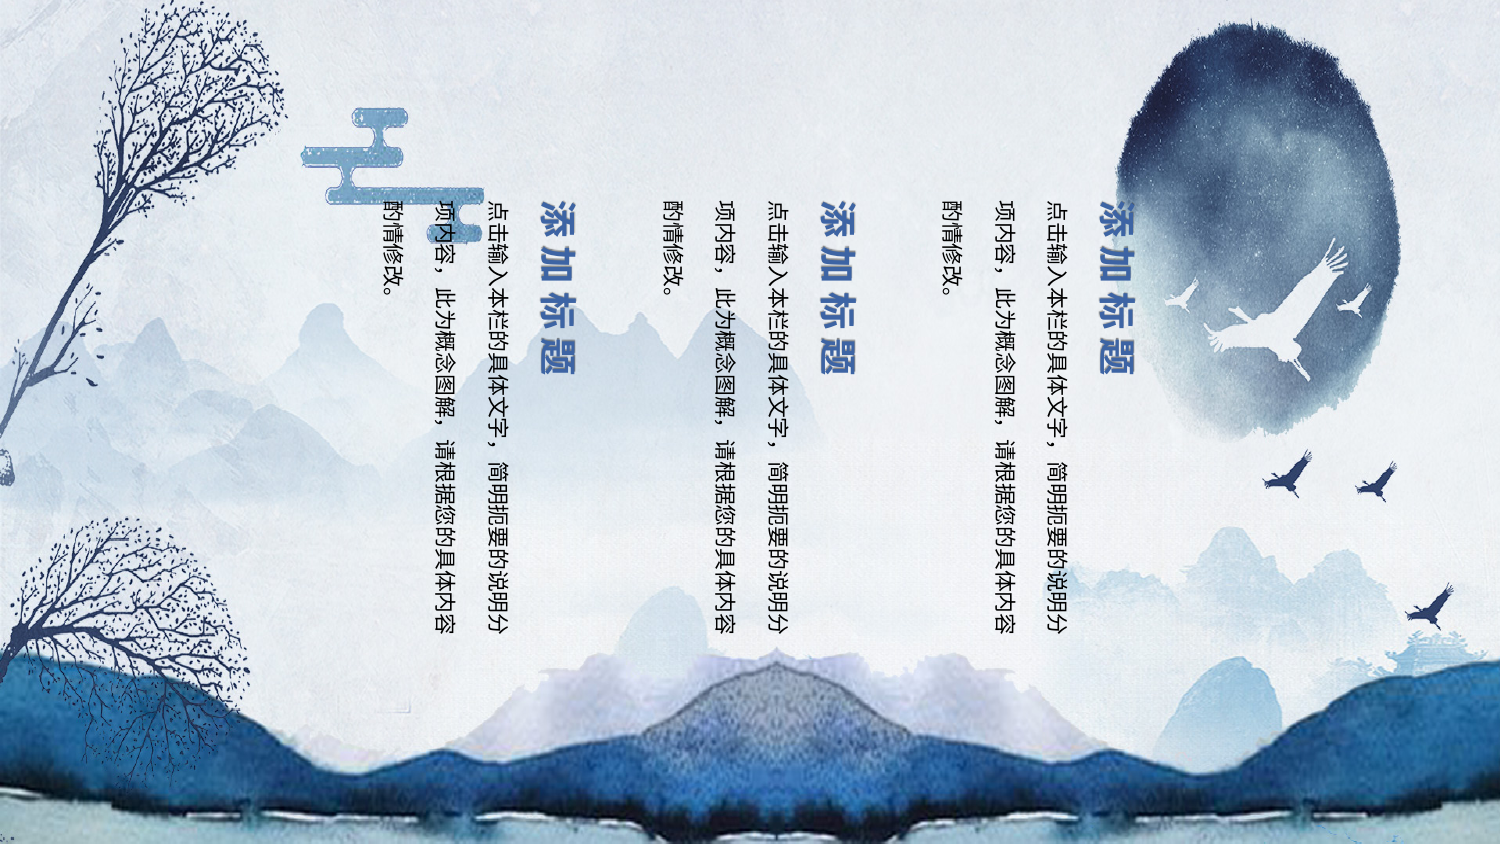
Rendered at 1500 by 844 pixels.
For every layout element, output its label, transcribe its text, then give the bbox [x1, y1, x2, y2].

text_box 添 加 标 题 [826, 185, 870, 547]
text_box 点击输入本栏的具体文字，简明扼要的说明分项内容，此为概念图解，请根据您的具体内容酌情修改。 [636, 185, 826, 652]
text_box 点击输入本栏的具体文字，简明扼要的说明分项内容，此为概念图解，请根据您的具体内容酌情修改。 [356, 185, 546, 652]
picture [0, 0, 1500, 844]
text_box 添 加 标 题 [546, 185, 590, 547]
text_box 点击输入本栏的具体文字，简明扼要的说明分项内容，此为概念图解，请根据您的具体内容酌情修改。 [915, 185, 1105, 652]
text_box 添 加 标 题 [1105, 185, 1149, 547]
